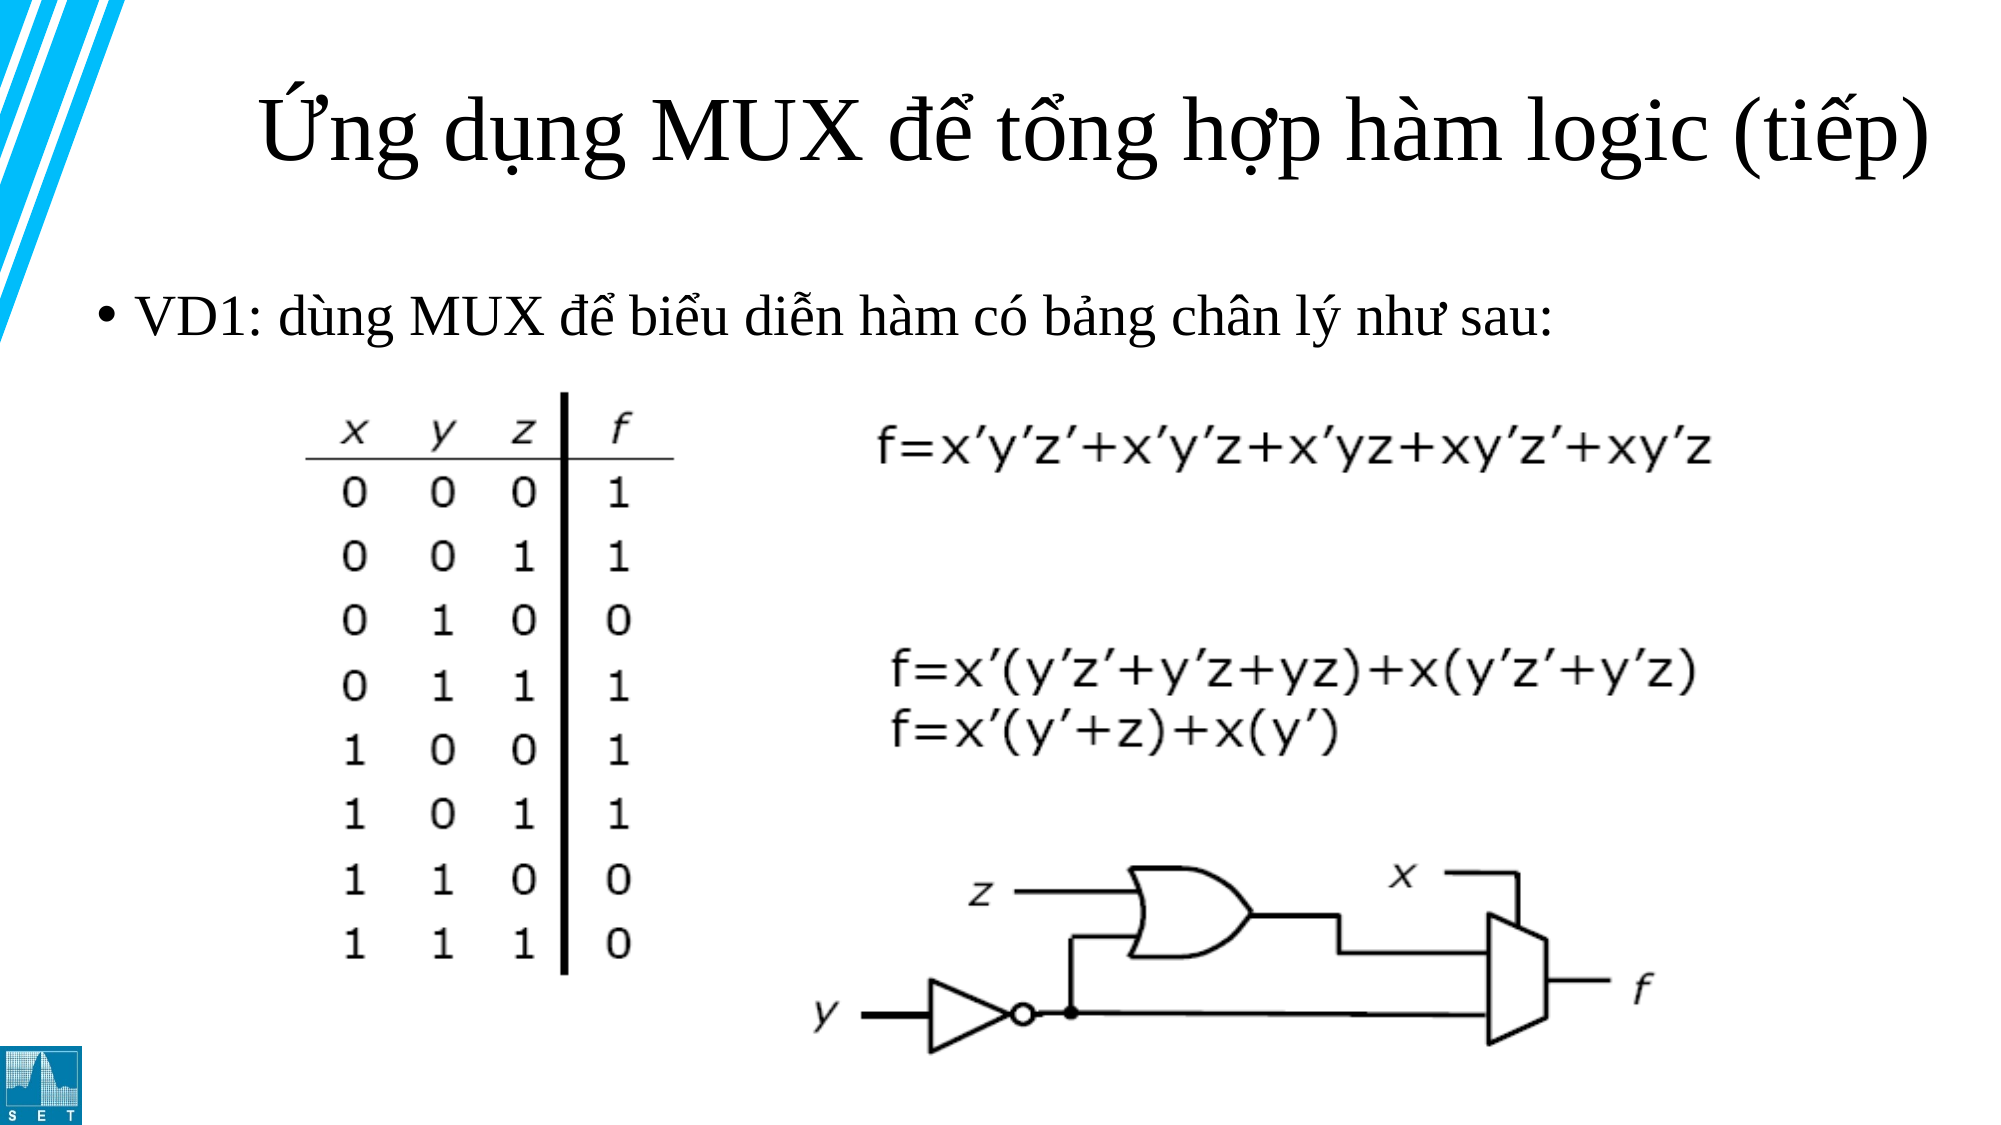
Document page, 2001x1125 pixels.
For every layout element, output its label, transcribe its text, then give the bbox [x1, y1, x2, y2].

picture [67, 1110, 74, 1120]
text_box VD1: dùng MUX để biểu diễn hàm có bảng chân lý như sau: [81, 277, 1820, 998]
picture [38, 1110, 45, 1121]
picture [296, 389, 1744, 1065]
text_box Ứng dụng MUX để tổng hợp hàm logic (tiếp) [243, 74, 1979, 262]
picture [6, 1051, 78, 1106]
picture [9, 1110, 16, 1121]
